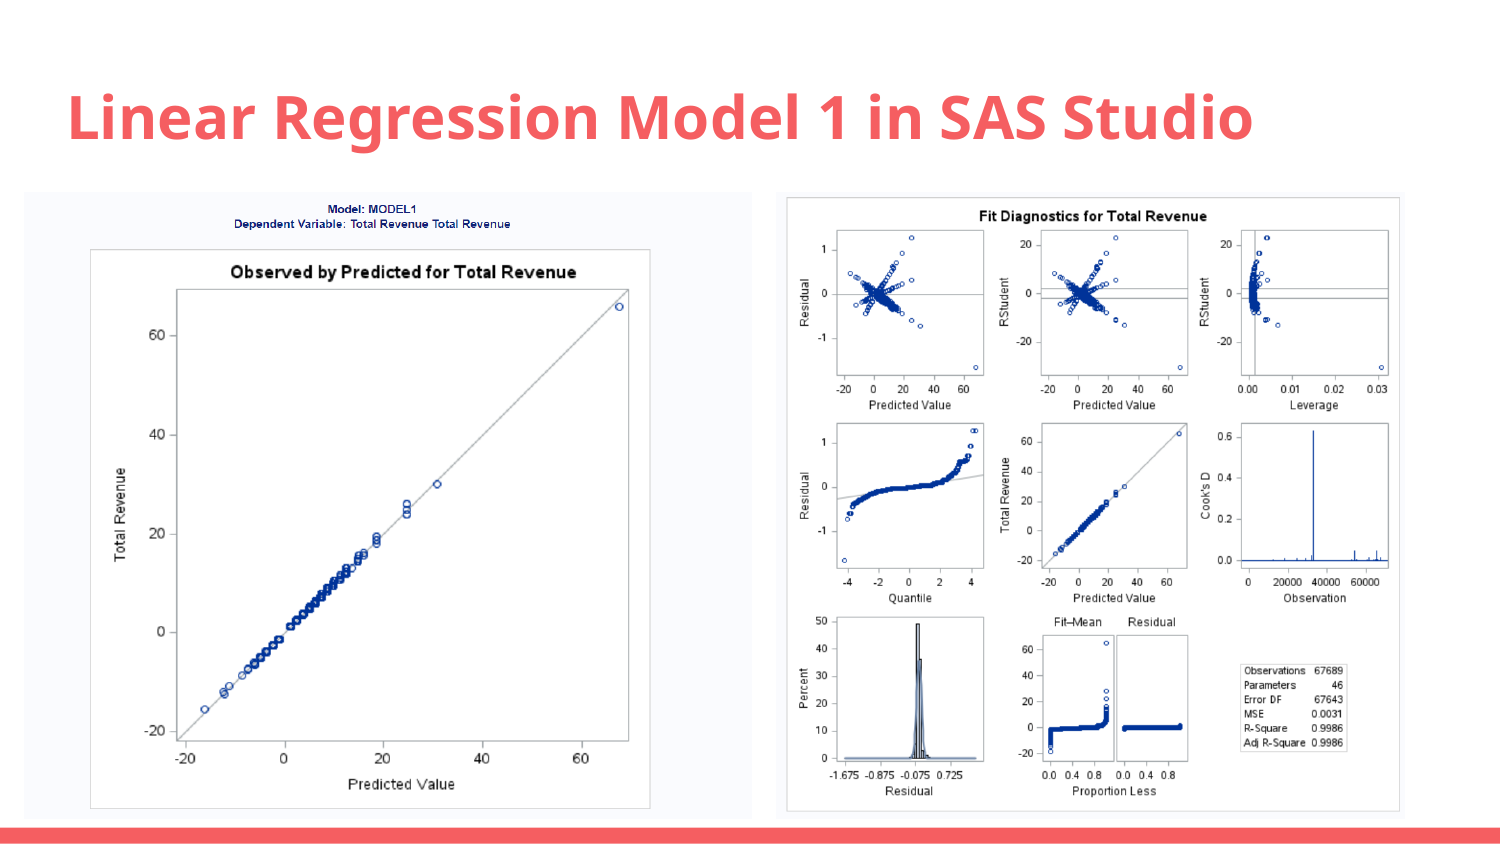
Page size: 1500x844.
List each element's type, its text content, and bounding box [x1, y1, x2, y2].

title Linear Regression Model 1 in SAS Studio [51, 64, 1449, 167]
picture [24, 191, 752, 820]
picture [776, 191, 1406, 820]
